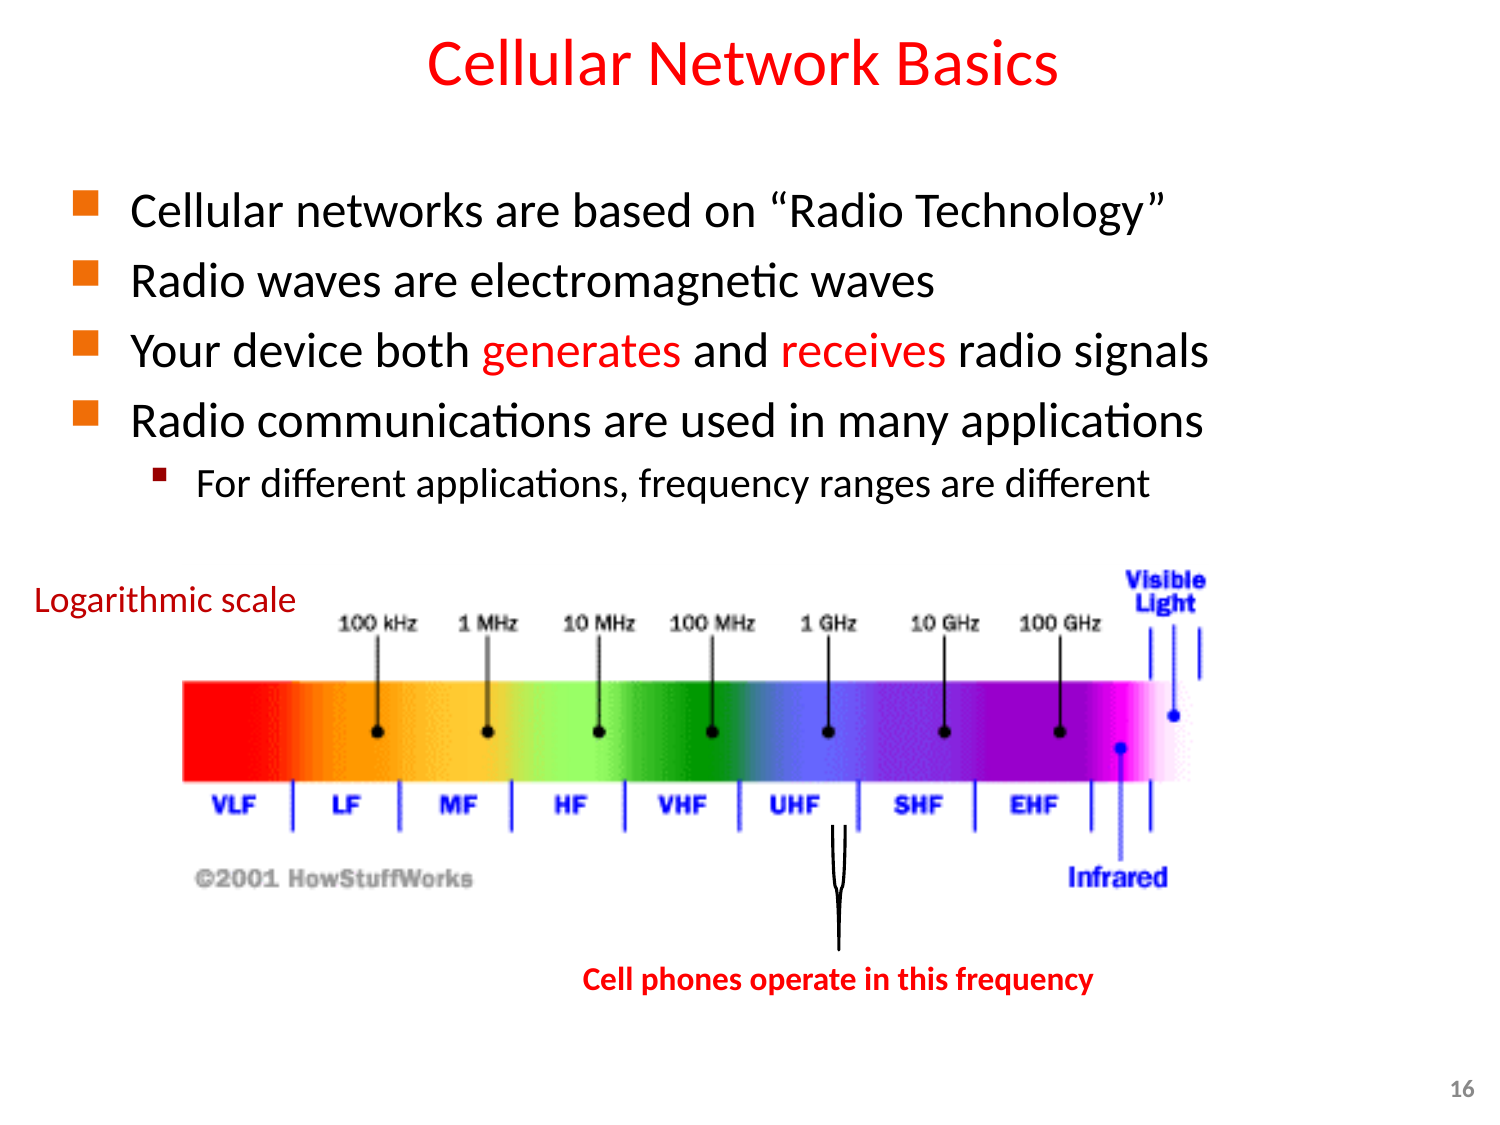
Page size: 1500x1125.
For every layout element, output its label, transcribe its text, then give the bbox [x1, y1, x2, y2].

picture [182, 431, 1209, 1025]
text_box Logarithmic scale [19, 567, 177, 627]
title Cellular Network Basics [53, 0, 1435, 118]
list Cellular networks are based on “Radio Technology” Radio waves are electromagnetic waves Your device both generates and receives radio signals Radio communications are used in many applications For different applications, frequency ranges are different [59, 169, 1435, 563]
